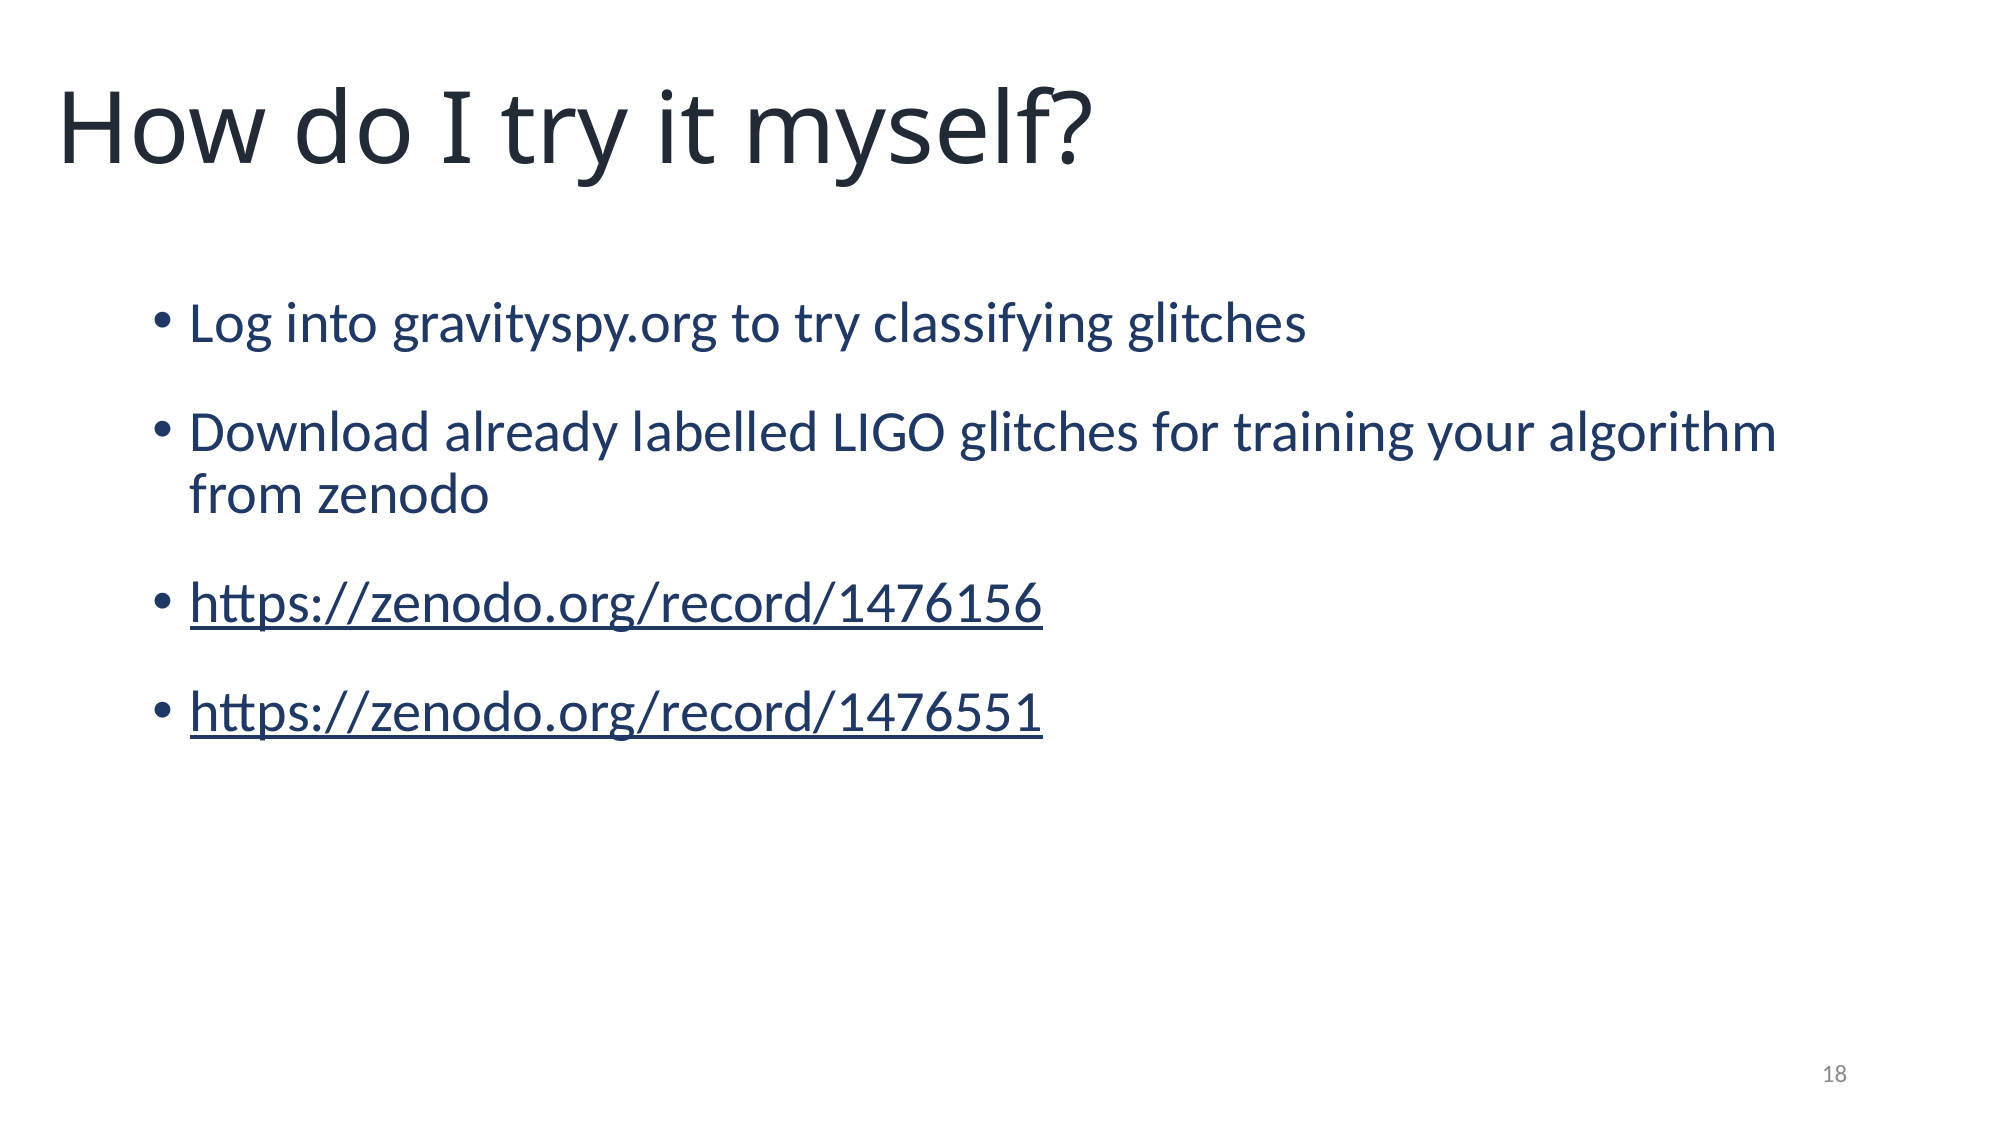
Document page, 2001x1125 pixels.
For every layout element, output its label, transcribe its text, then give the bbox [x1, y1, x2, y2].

slide_number 18 [1412, 1042, 1863, 1103]
list Log into gravityspy.org to try classifying glitches Download already labelled LIGO glitches for training your algorithm from zenodo https://zenodo.org/record/1476156 https://zenodo.org/record/1476551 [137, 284, 1863, 999]
title How do I try it myself? [40, 22, 1766, 240]
